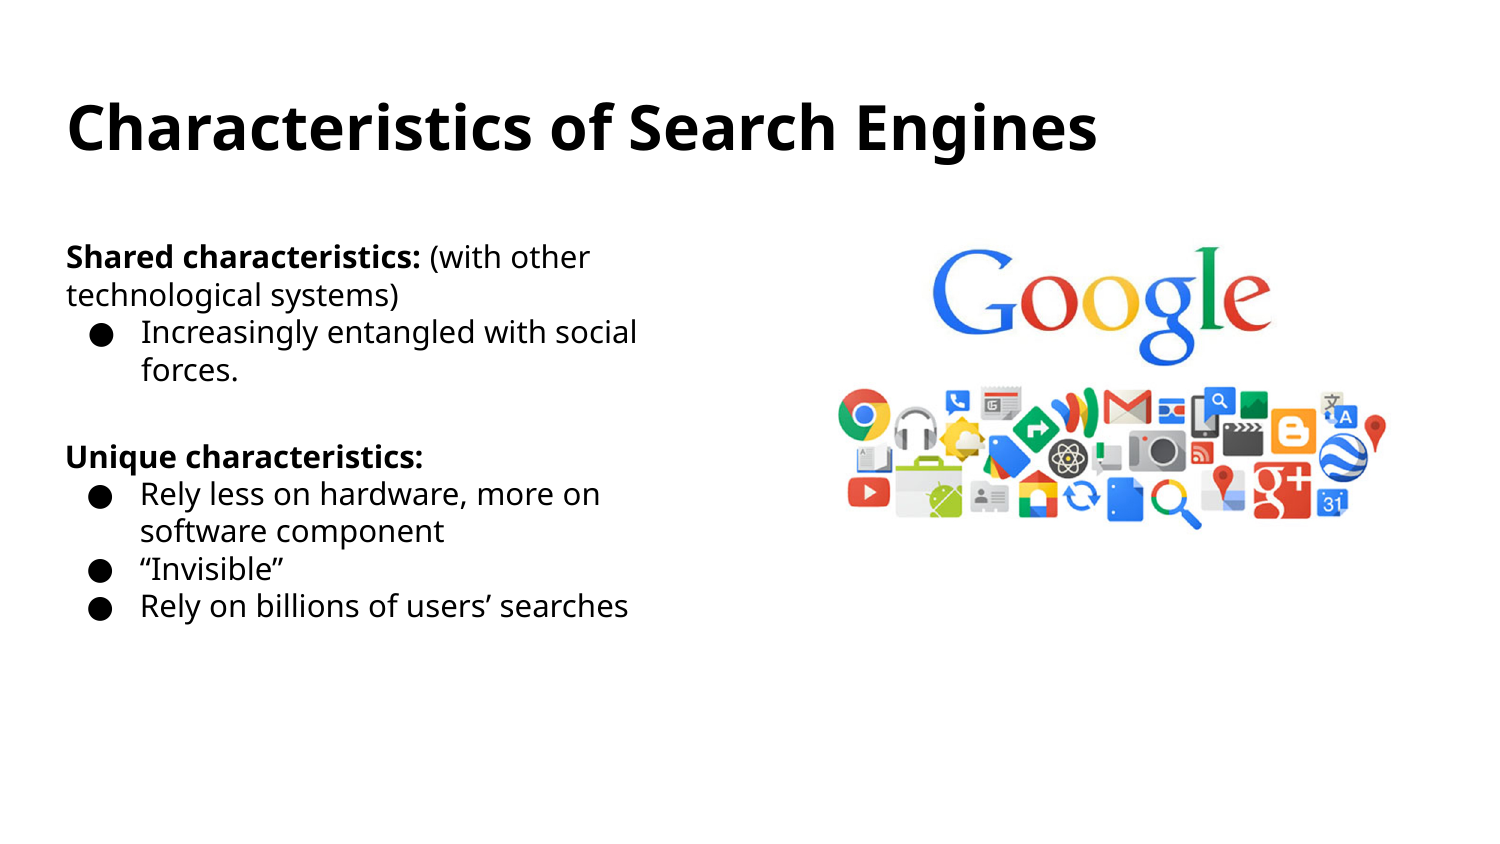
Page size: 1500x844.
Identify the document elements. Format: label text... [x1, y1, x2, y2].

text_box Unique characteristics: Rely less on hardware, more on software component “Invisible” Rely on billions of users’ searches [49, 421, 683, 713]
text_box Shared characteristics: (with other technological systems) Increasingly entangled with social forces. [51, 222, 681, 369]
picture [731, 175, 1500, 608]
title Characteristics of Search Engines [51, 72, 1449, 176]
